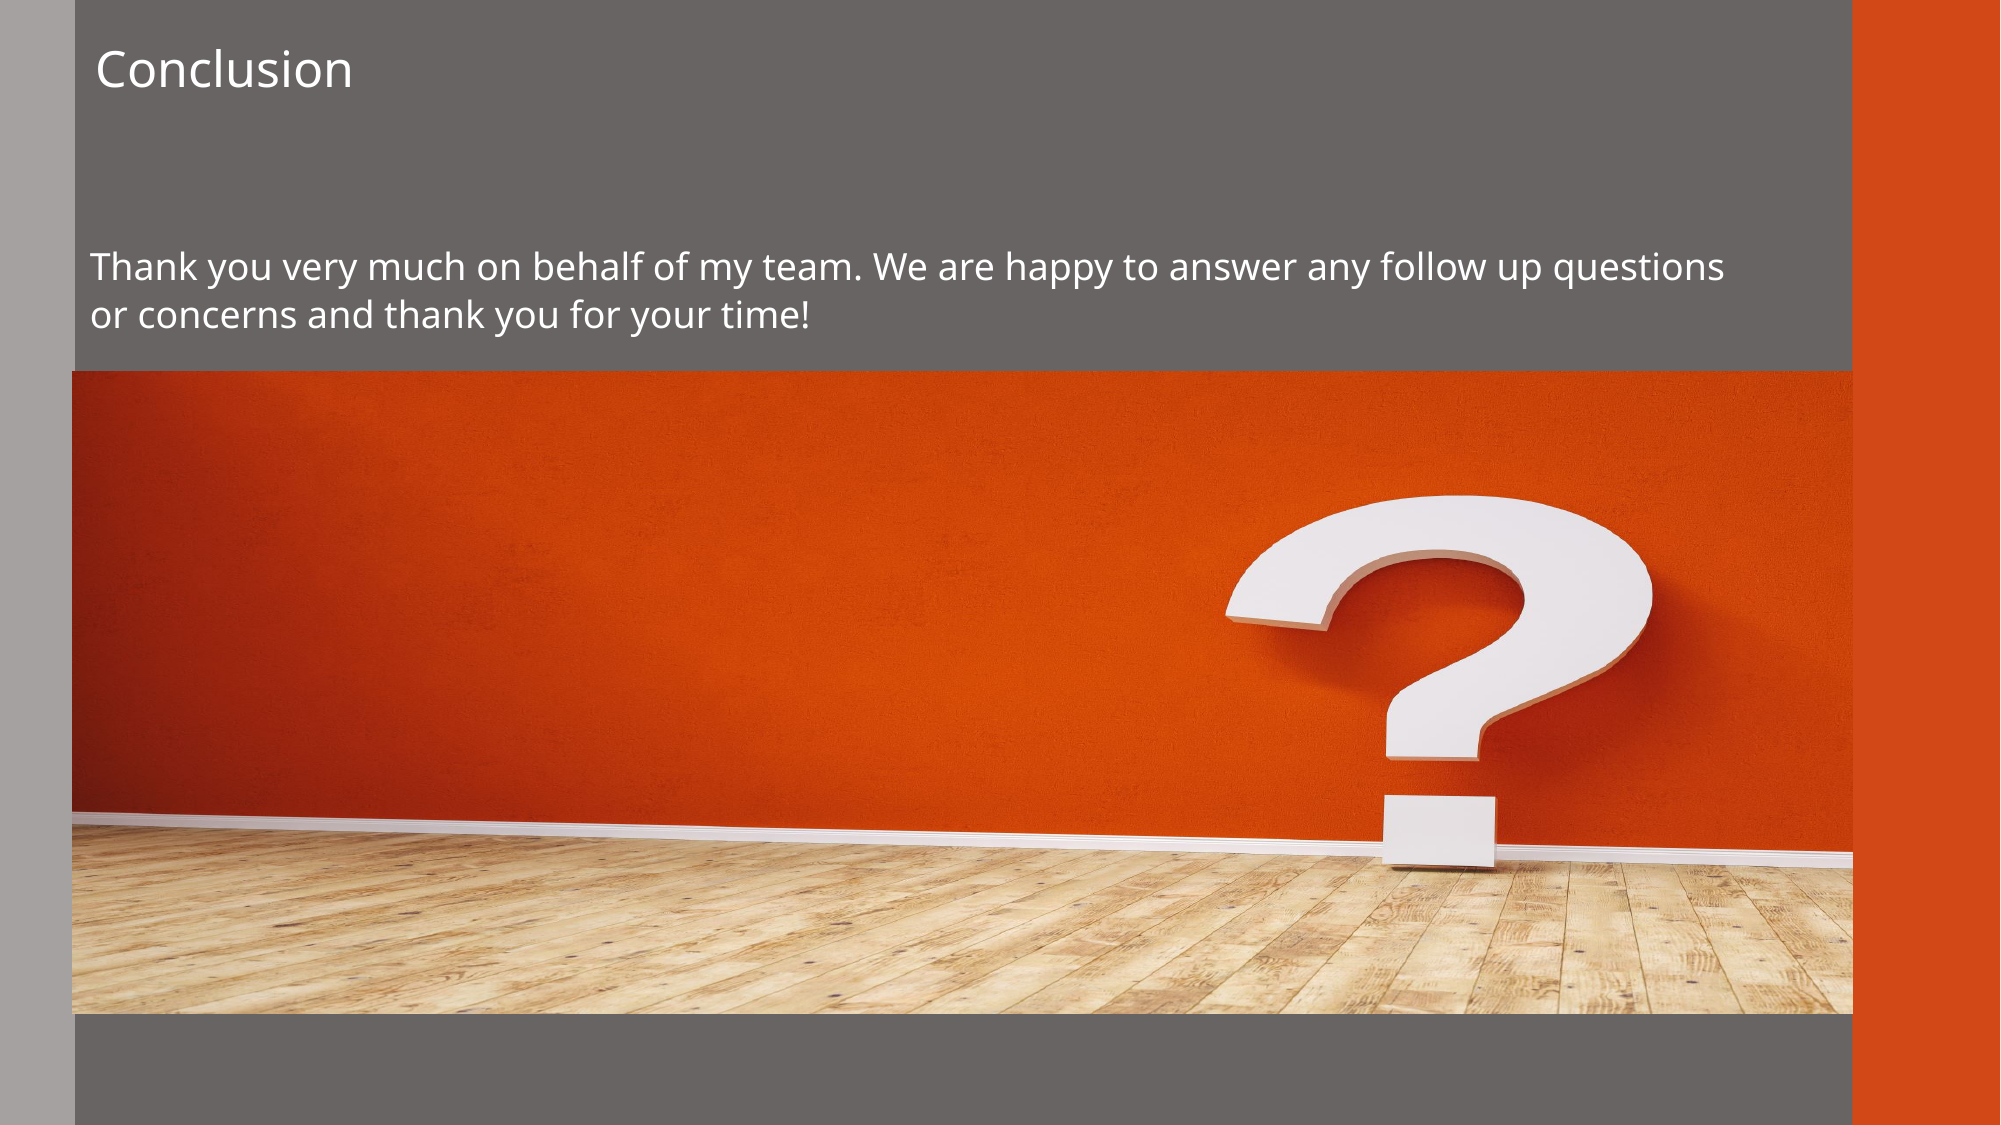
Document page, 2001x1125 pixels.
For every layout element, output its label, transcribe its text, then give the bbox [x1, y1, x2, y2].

picture [72, 371, 1854, 1014]
text_box Thank you very much on behalf of my team. We are happy to answer any follow up questions or concerns and thank you for your time! [0, 232, 1765, 344]
text_box Conclusion [80, 25, 1904, 105]
